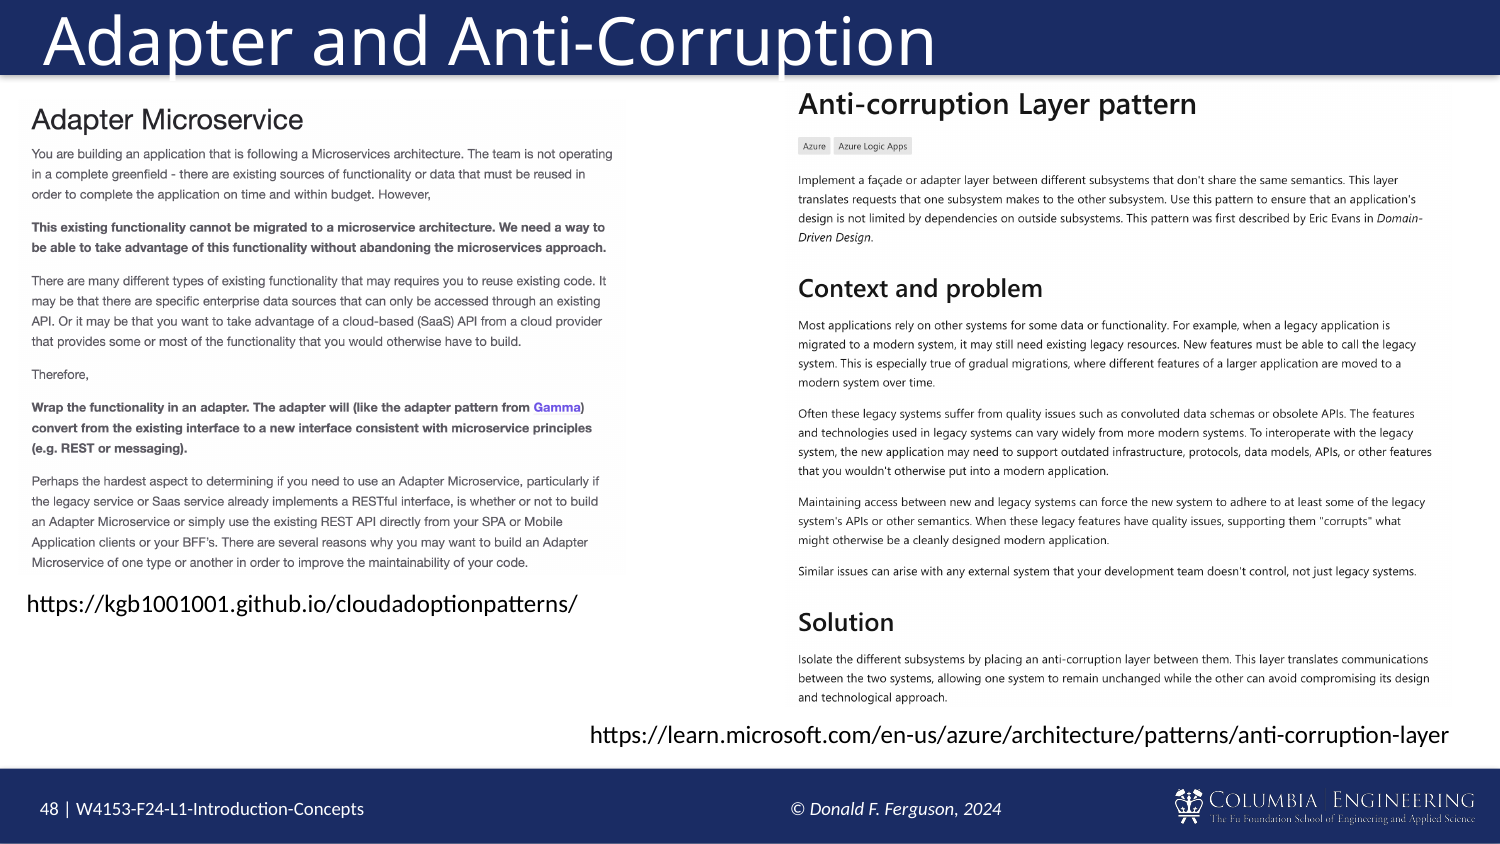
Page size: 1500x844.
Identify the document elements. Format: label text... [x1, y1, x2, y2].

text_box https://learn.microsoft.com/en-us/azure/architecture/patterns/anti-corruption-layer [574, 711, 1475, 757]
text_box https://kgb1001001.github.io/cloudadoptionpatterns/ [11, 580, 607, 625]
picture [785, 84, 1452, 707]
picture [17, 99, 626, 575]
title Adapter and Anti-Corruption [28, 0, 1450, 73]
